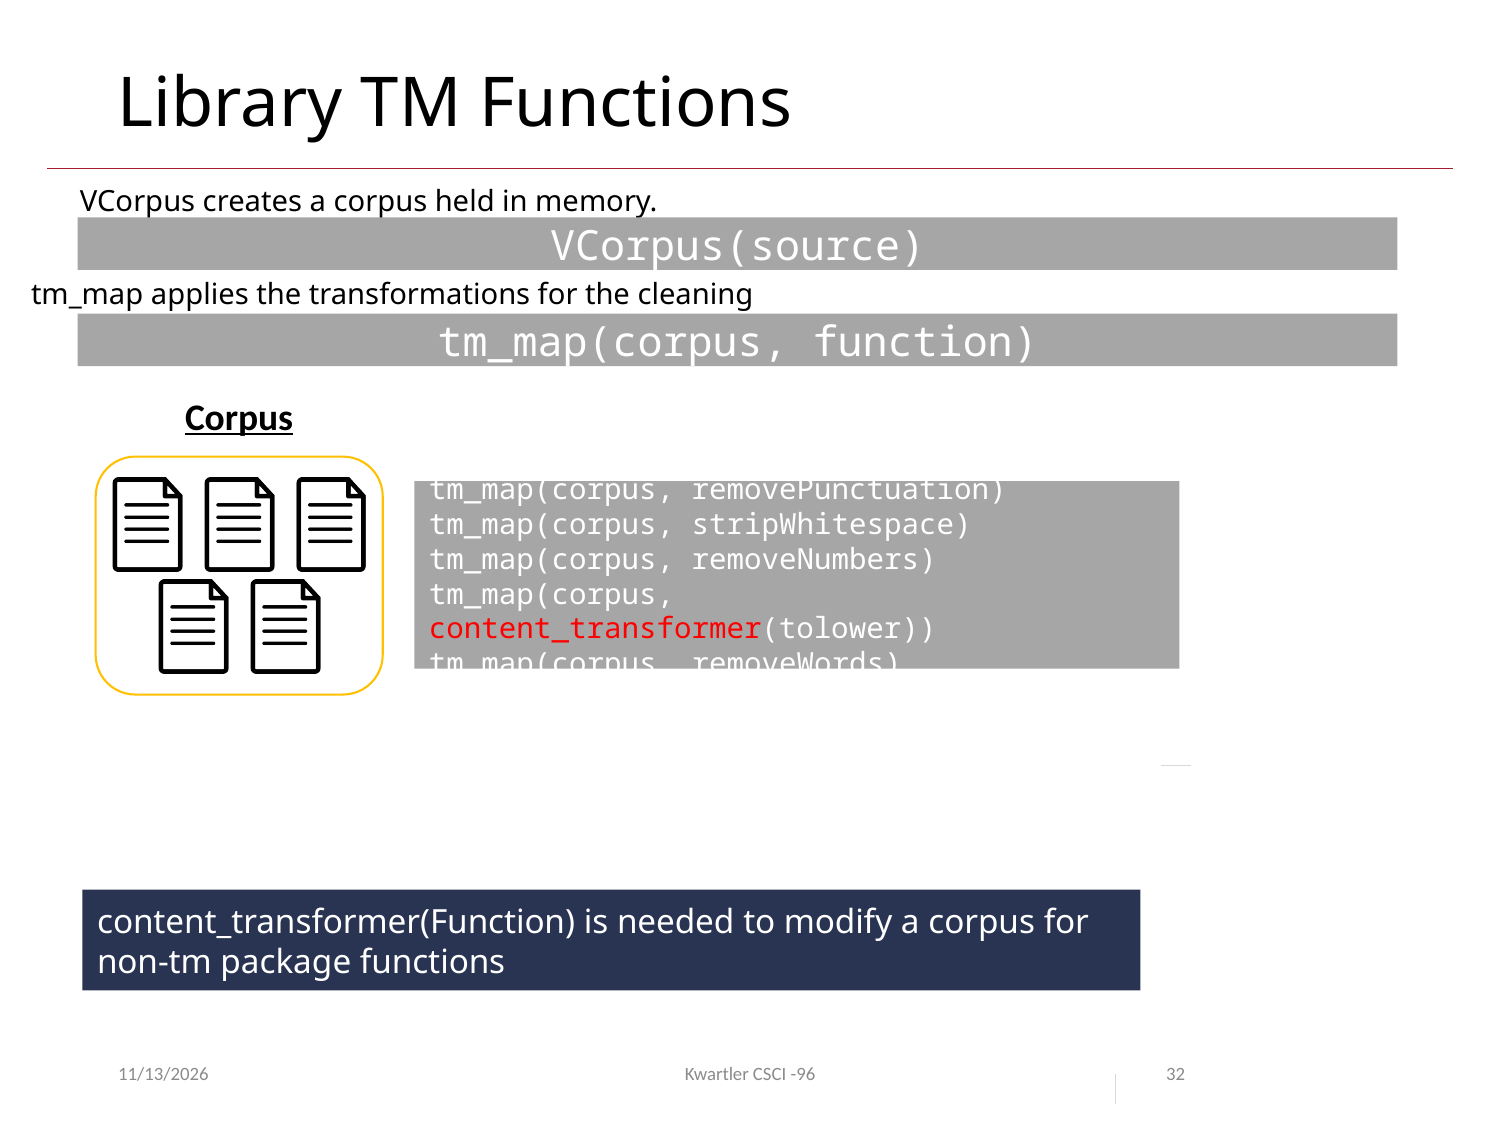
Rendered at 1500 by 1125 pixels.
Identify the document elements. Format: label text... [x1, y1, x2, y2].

text_box 8/7/23 [103, 1042, 441, 1103]
text_box content_transformer(Function) is needed to modify a corpus for non-tm package functions [82, 889, 1141, 991]
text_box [65, 174, 1398, 270]
title Library TM Functions [103, 59, 1397, 157]
text_box Corpus [170, 385, 309, 446]
text_box 32 [1059, 1042, 1200, 1103]
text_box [95, 456, 383, 695]
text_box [66, 267, 1398, 367]
text_box Kwartler CSCI -96 [496, 1042, 1004, 1103]
text_box tm_map(corpus, removePunctuation) tm_map(corpus, stripWhitespace) tm_map(corpus, removeNumbers) tm_map(corpus, content_transformer(tolower)) tm_map(corpus, removeWords) [414, 481, 1180, 669]
